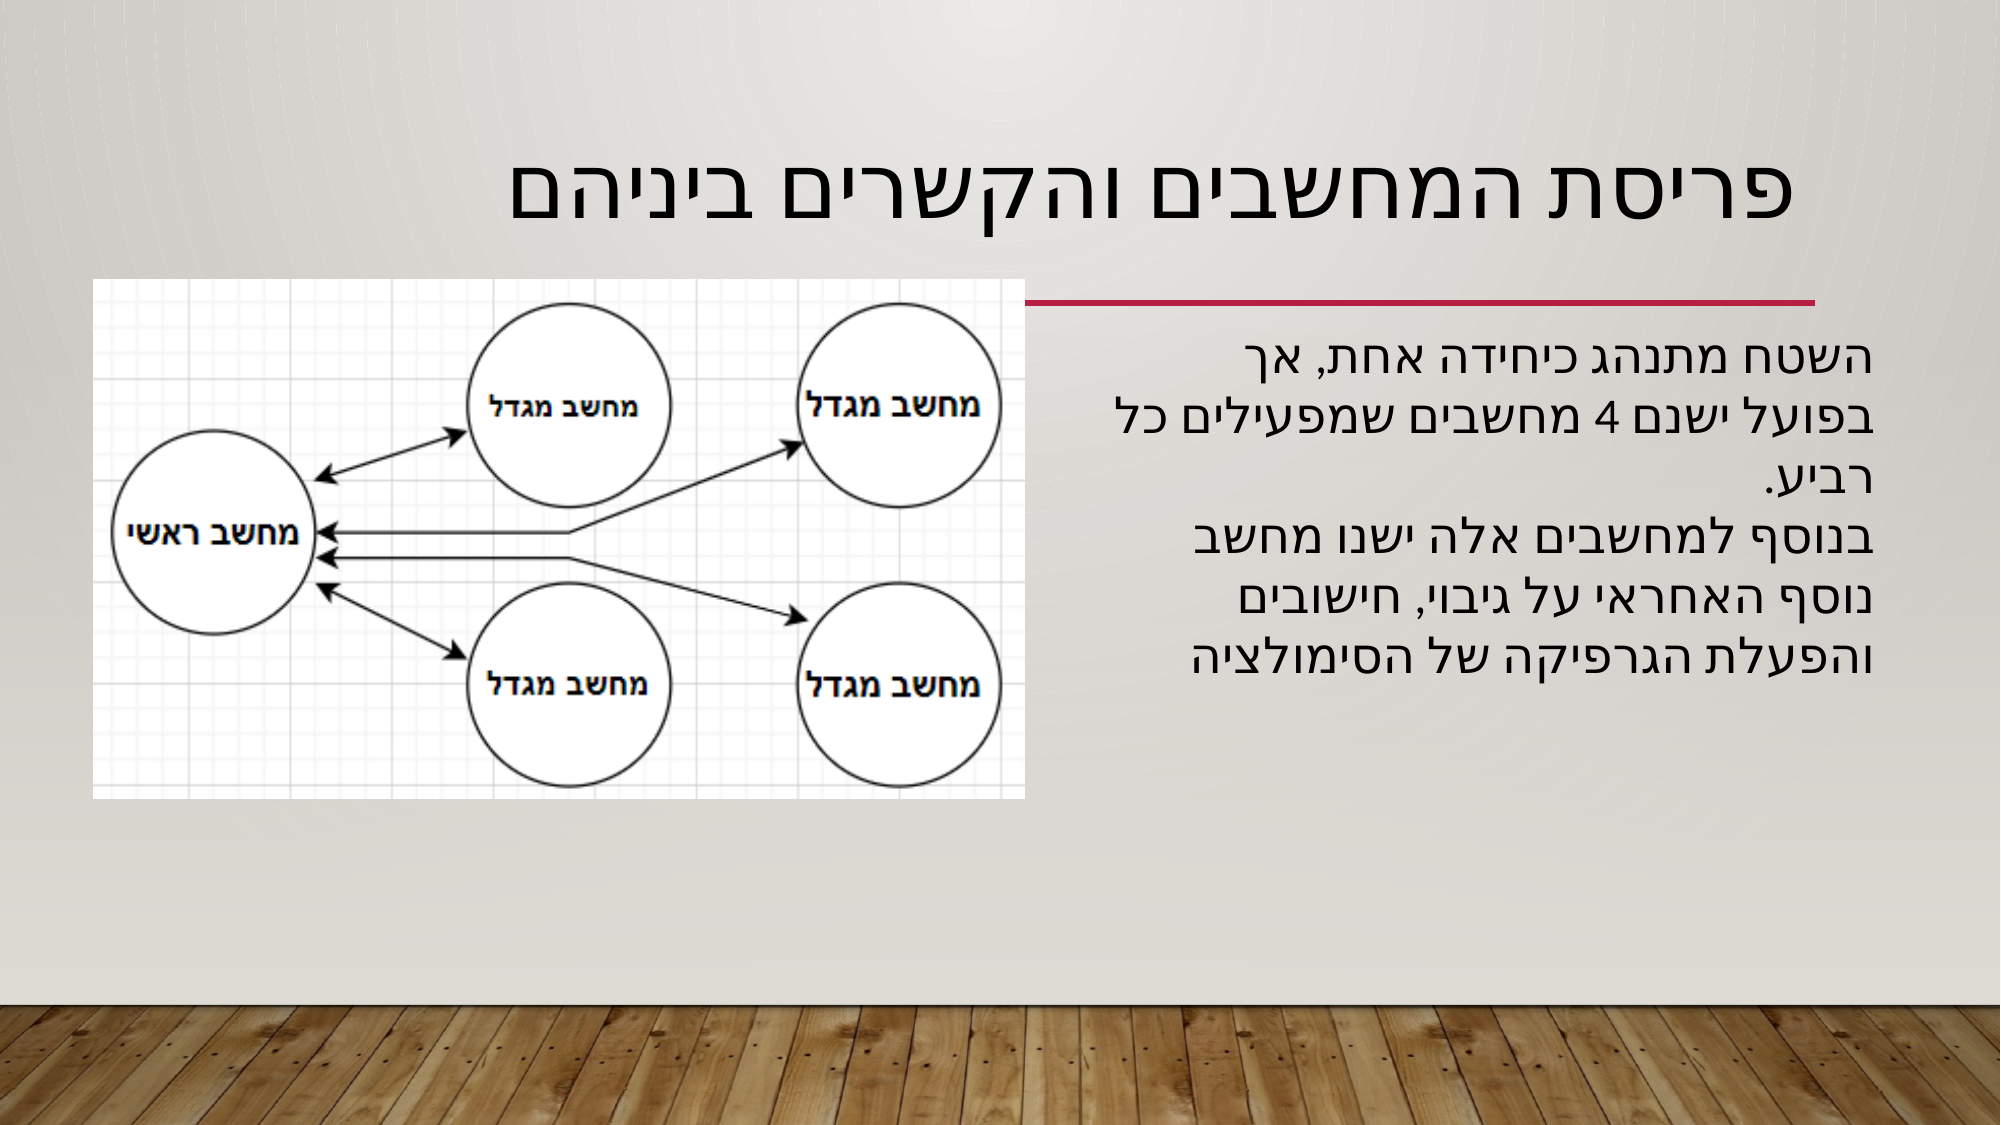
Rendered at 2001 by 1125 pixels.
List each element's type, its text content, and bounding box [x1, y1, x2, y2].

picture [0, 1005, 2000, 1125]
title פריסת המחשבים והקשרים ביניהם [238, 131, 1814, 305]
picture [92, 279, 1025, 800]
text_box השטח מתנהג כיחידה אחת, אך בפועל ישנם 4 מחשבים שמפעילים כל רביע. בנוסף למחשבים אלה ישנו מחשב נוסף האחראי על גיבוי, חישובים והפעלת הגרפיקה של הסימולציה [1090, 316, 1891, 737]
